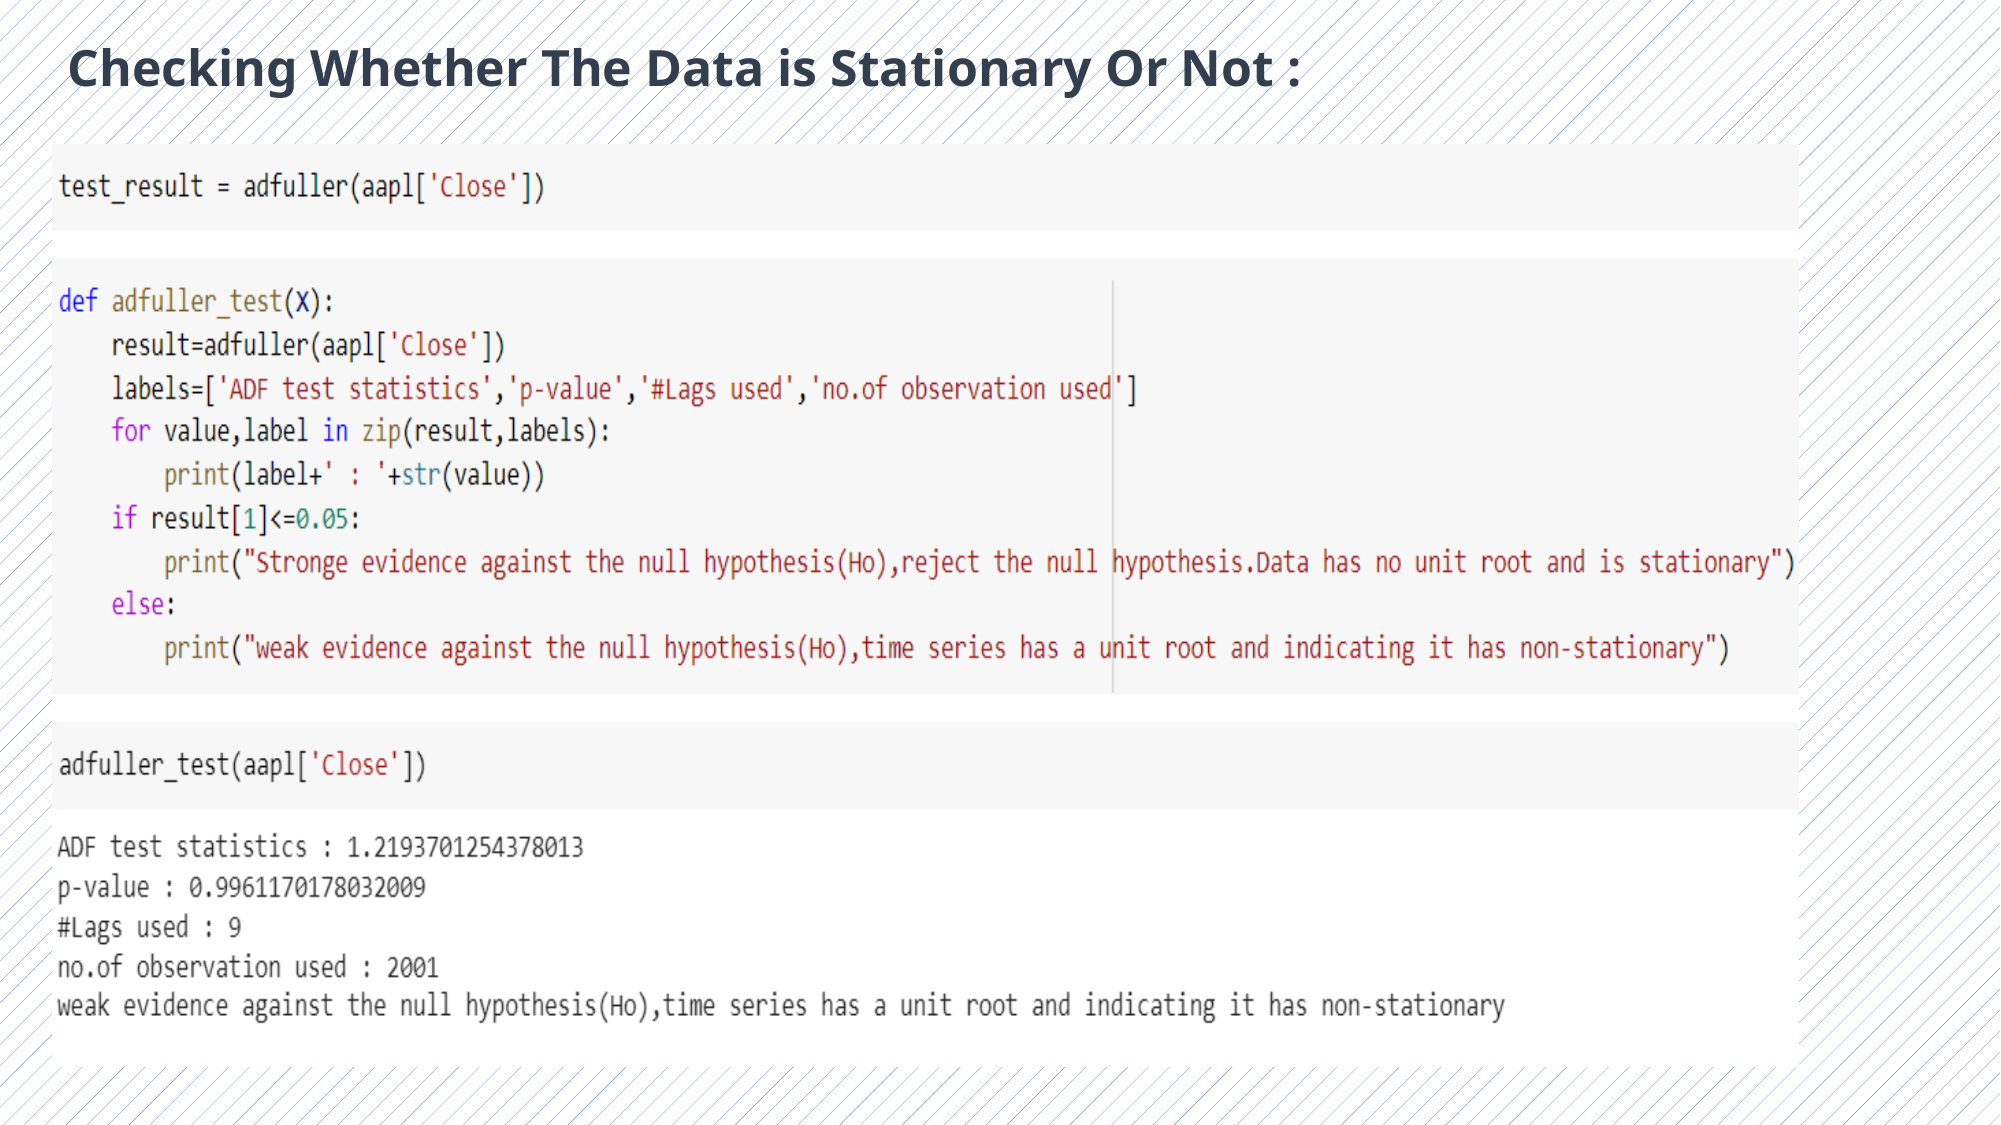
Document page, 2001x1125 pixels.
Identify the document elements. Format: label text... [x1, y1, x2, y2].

picture [52, 144, 1799, 1067]
text_box Checking Whether The Data is Stationary Or Not : [52, 29, 1715, 105]
